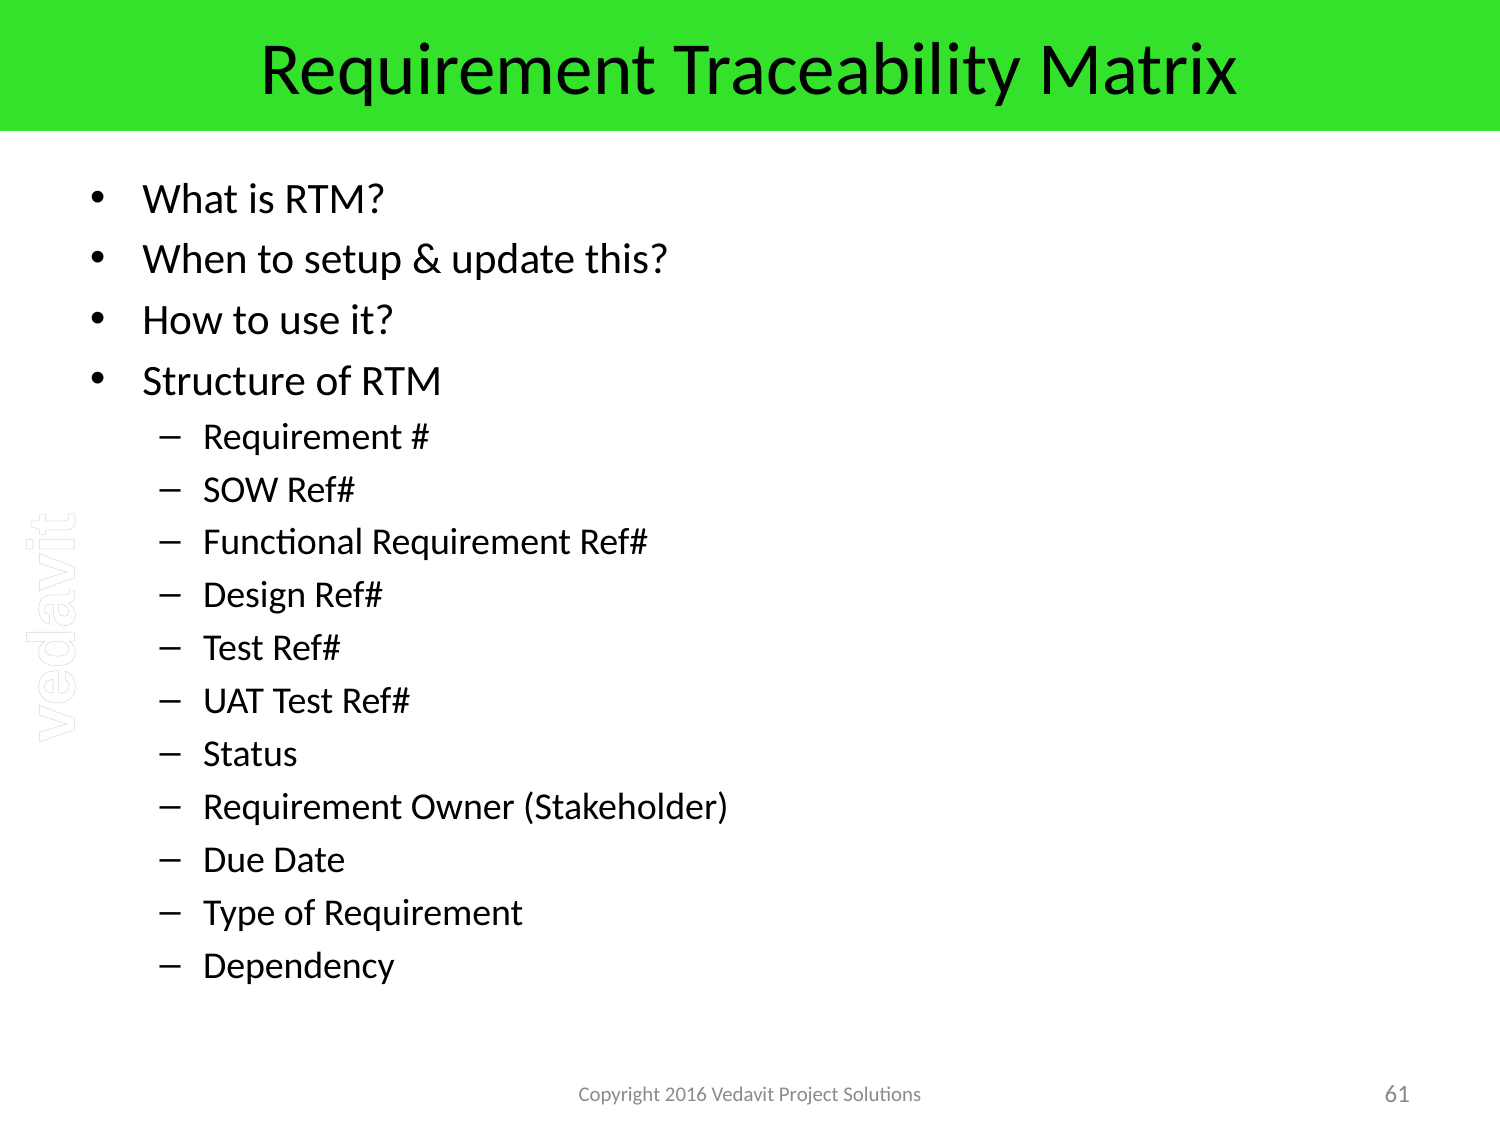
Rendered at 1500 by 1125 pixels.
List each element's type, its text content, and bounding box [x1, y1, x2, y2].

slide_number 61 [1074, 1062, 1425, 1123]
footer Copyright 2016 Vedavit Project Solutions [512, 1062, 988, 1123]
list What is RTM? When to setup & update this? How to use it? Structure of RTM Requirement # SOW Ref# Functional Requirement Ref# Design Ref# Test Ref# UAT Test Ref# Status Requirement Owner (Stakeholder) Due Date Type of Requirement Dependency [75, 162, 1425, 1000]
title Requirement Traceability Matrix [0, 0, 1500, 131]
